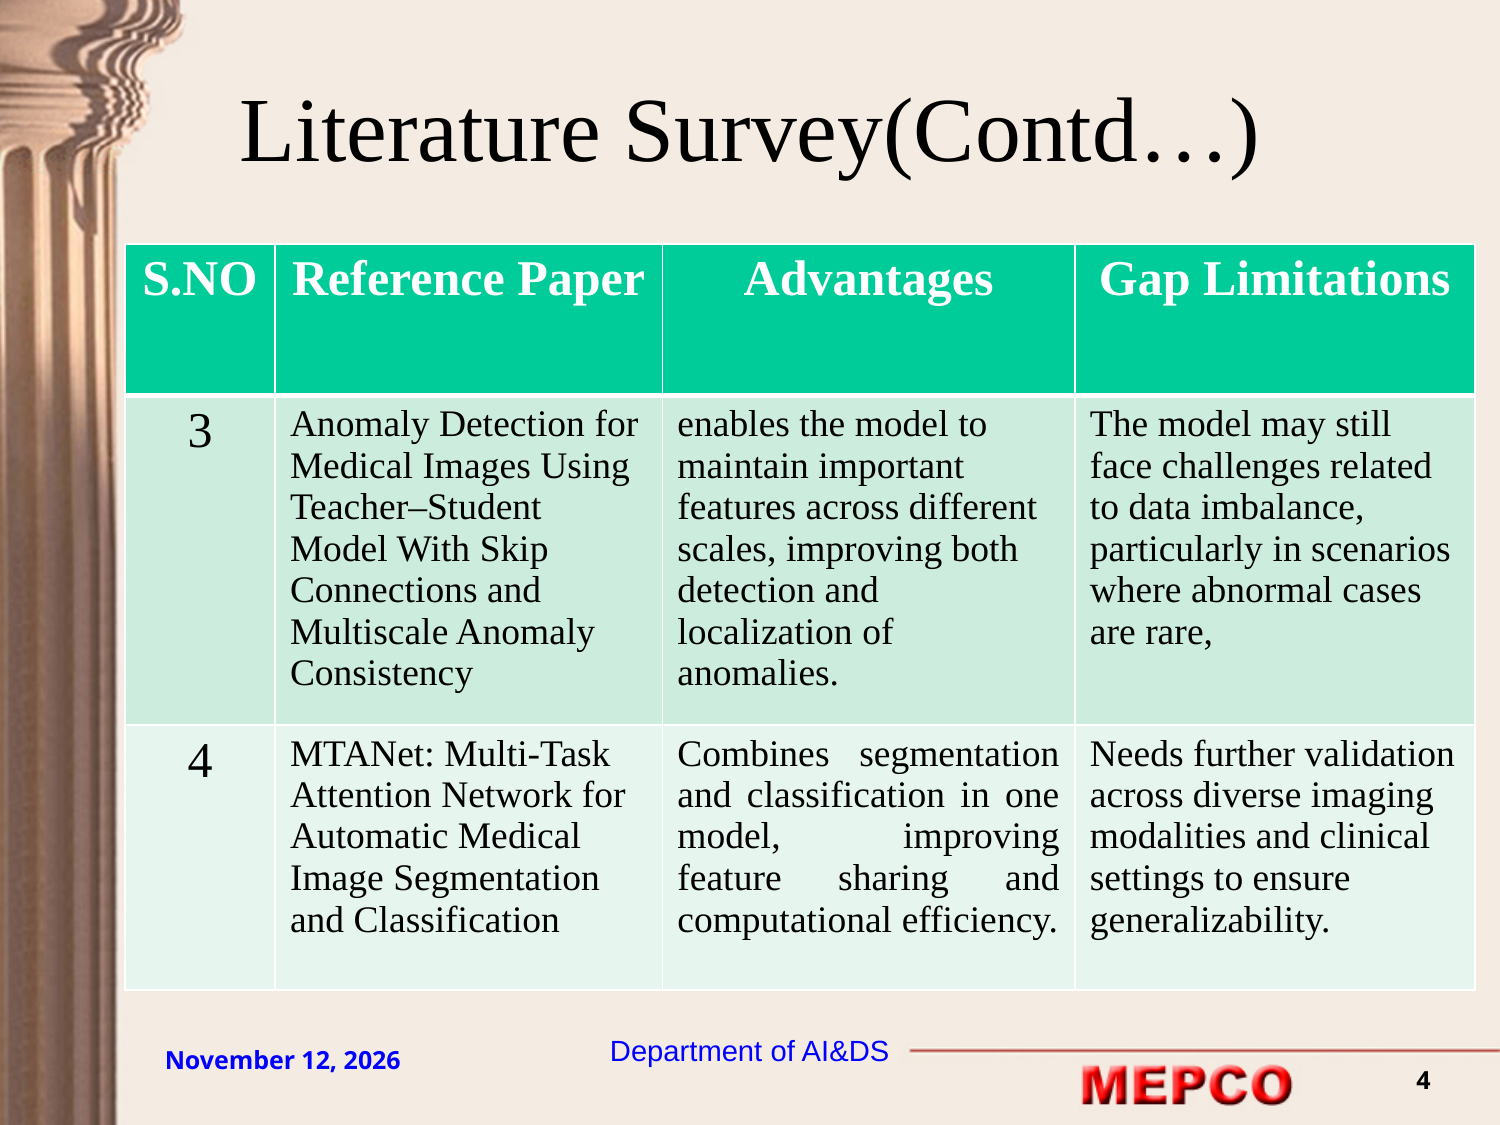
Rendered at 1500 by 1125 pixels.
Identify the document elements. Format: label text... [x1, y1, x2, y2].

title Literature Survey(Contd…) [113, 30, 1389, 219]
table_cell The model may still face challenges related to data imbalance, particularly in scenarios where abnormal cases are rare, [1076, 398, 1474, 724]
footer Department of AI&DS [512, 1024, 988, 1101]
table_header S.NO [126, 245, 274, 393]
table_cell 4 [126, 726, 274, 989]
table_header Gap Limitations [1076, 245, 1474, 393]
table_cell enables the model to maintain important features across different scales, improving both detection and localization of anomalies. [663, 398, 1074, 724]
picture [0, 0, 1500, 1125]
table_cell Combines segmentation and classification in one model, improving feature sharing and computational efficiency. [663, 726, 1074, 989]
table_cell Anomaly Detection for Medical Images Using Teacher–Student Model With Skip Connections and Multiscale Anomaly Consistency [276, 398, 662, 724]
table_header Advantages [663, 245, 1074, 393]
table_cell 3 [126, 398, 274, 724]
table_header Reference Paper [276, 245, 662, 393]
table_cell MTANet: Multi-Task Attention Network for Automatic Medical Image Segmentation and Classification [276, 726, 662, 989]
table_cell Needs further validation across diverse imaging modalities and clinical settings to ensure generalizability. [1076, 726, 1474, 989]
